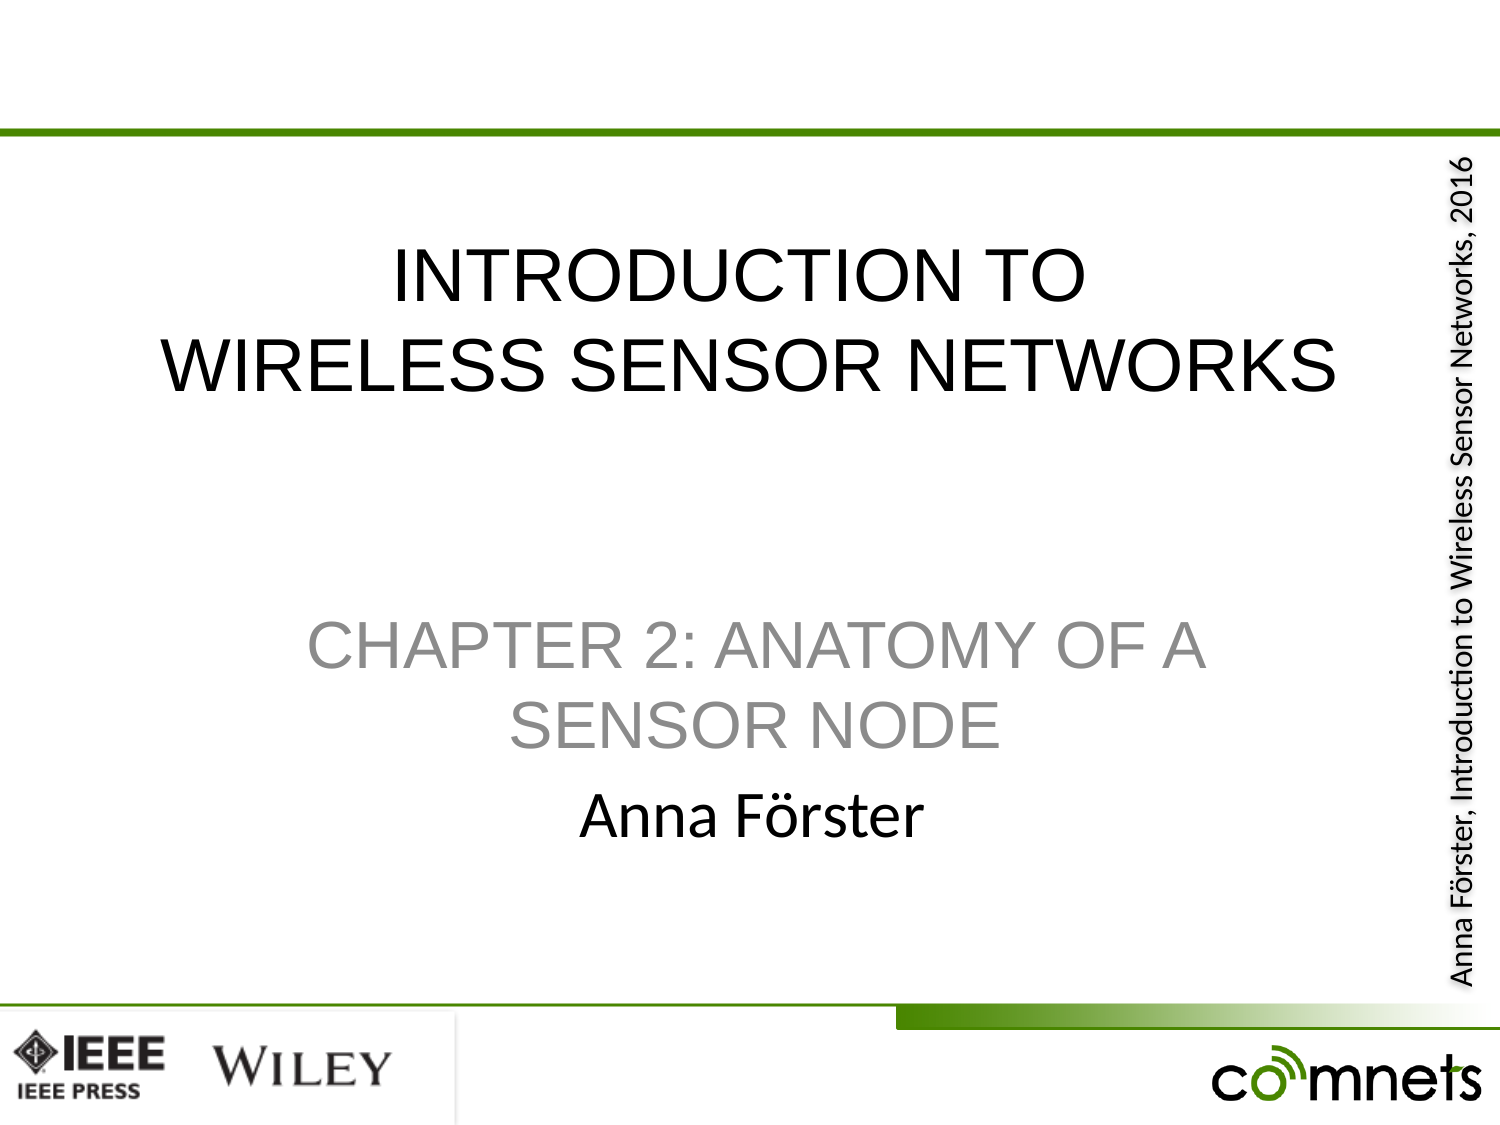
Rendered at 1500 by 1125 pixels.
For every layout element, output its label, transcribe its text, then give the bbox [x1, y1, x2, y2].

title INTRODUCTION TO WIRELESS SENSOR NETWORKS [0, 196, 1500, 438]
subtitle CHAPTER 2: ANATOMY OF A SENSOR NODE [230, 593, 1281, 882]
picture [0, 0, 1500, 196]
text_box Anna Förster [564, 763, 941, 858]
picture [0, 438, 1500, 1125]
picture [1464, 438, 1470, 448]
